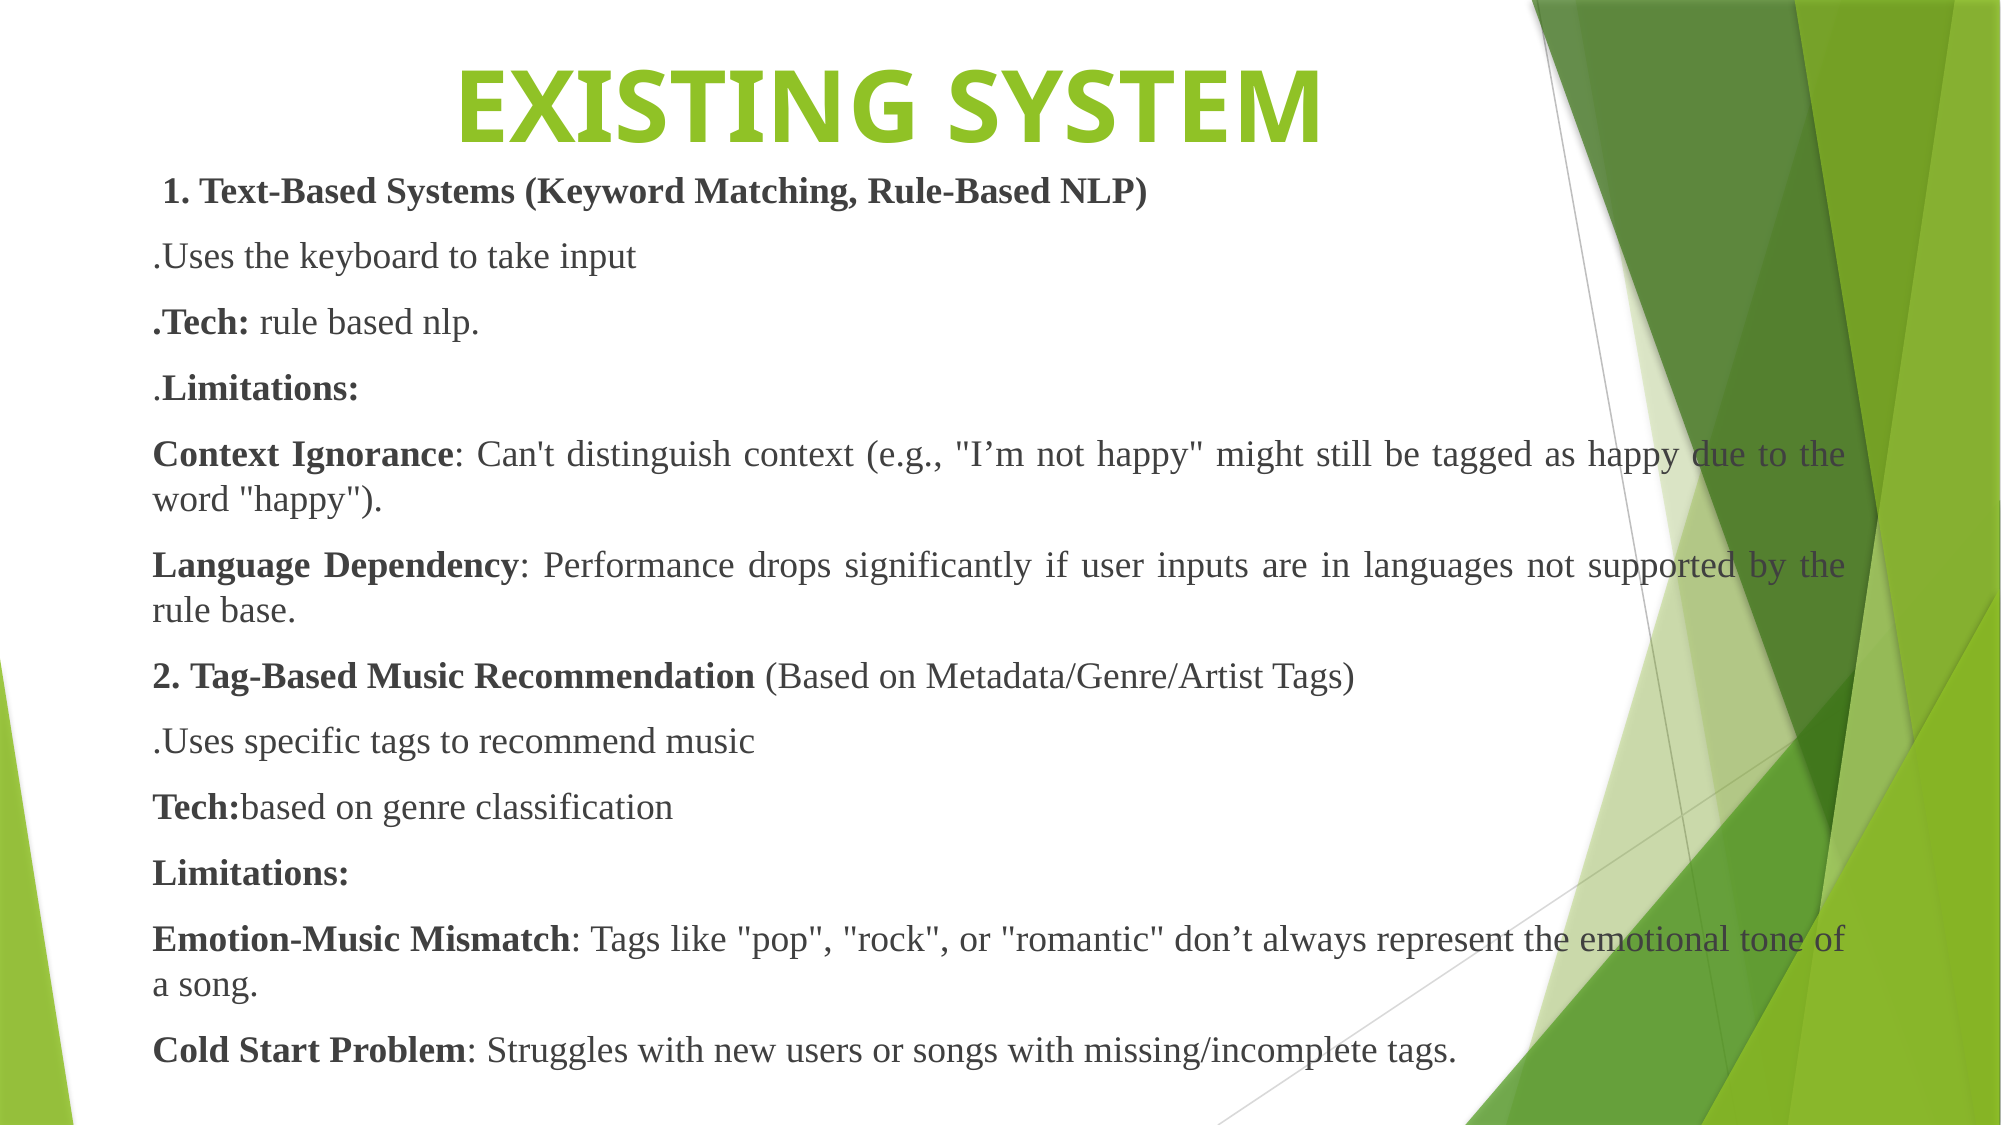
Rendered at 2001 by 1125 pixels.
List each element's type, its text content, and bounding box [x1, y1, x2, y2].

title EXISTING SYSTEM [0, 34, 1670, 133]
list 1. Text-Based Systems (Keyword Matching, Rule-Based NLP) .Uses the keyboard to take input .Tech: rule based nlp. .Limitations: Context Ignorance: Can't distinguish context (e.g., "I’m not happy" might still be tagged as happy due to the word "happy"). Language Dependency: Performance drops significantly if user inputs are in languages not supported by the rule base. 2. Tag-Based Music Recommendation (Based on Metadata/Genre/Artist Tags) .Uses specific tags to recommend music Tech:based on genre classification Limitations: Emotion-Music Mismatch: Tags like "pop", "rock", or "romantic" don’t always represent the emotional tone of a song. Cold Start Problem: Struggles with new users or songs with missing/incomplete tags. [137, 158, 1863, 1014]
